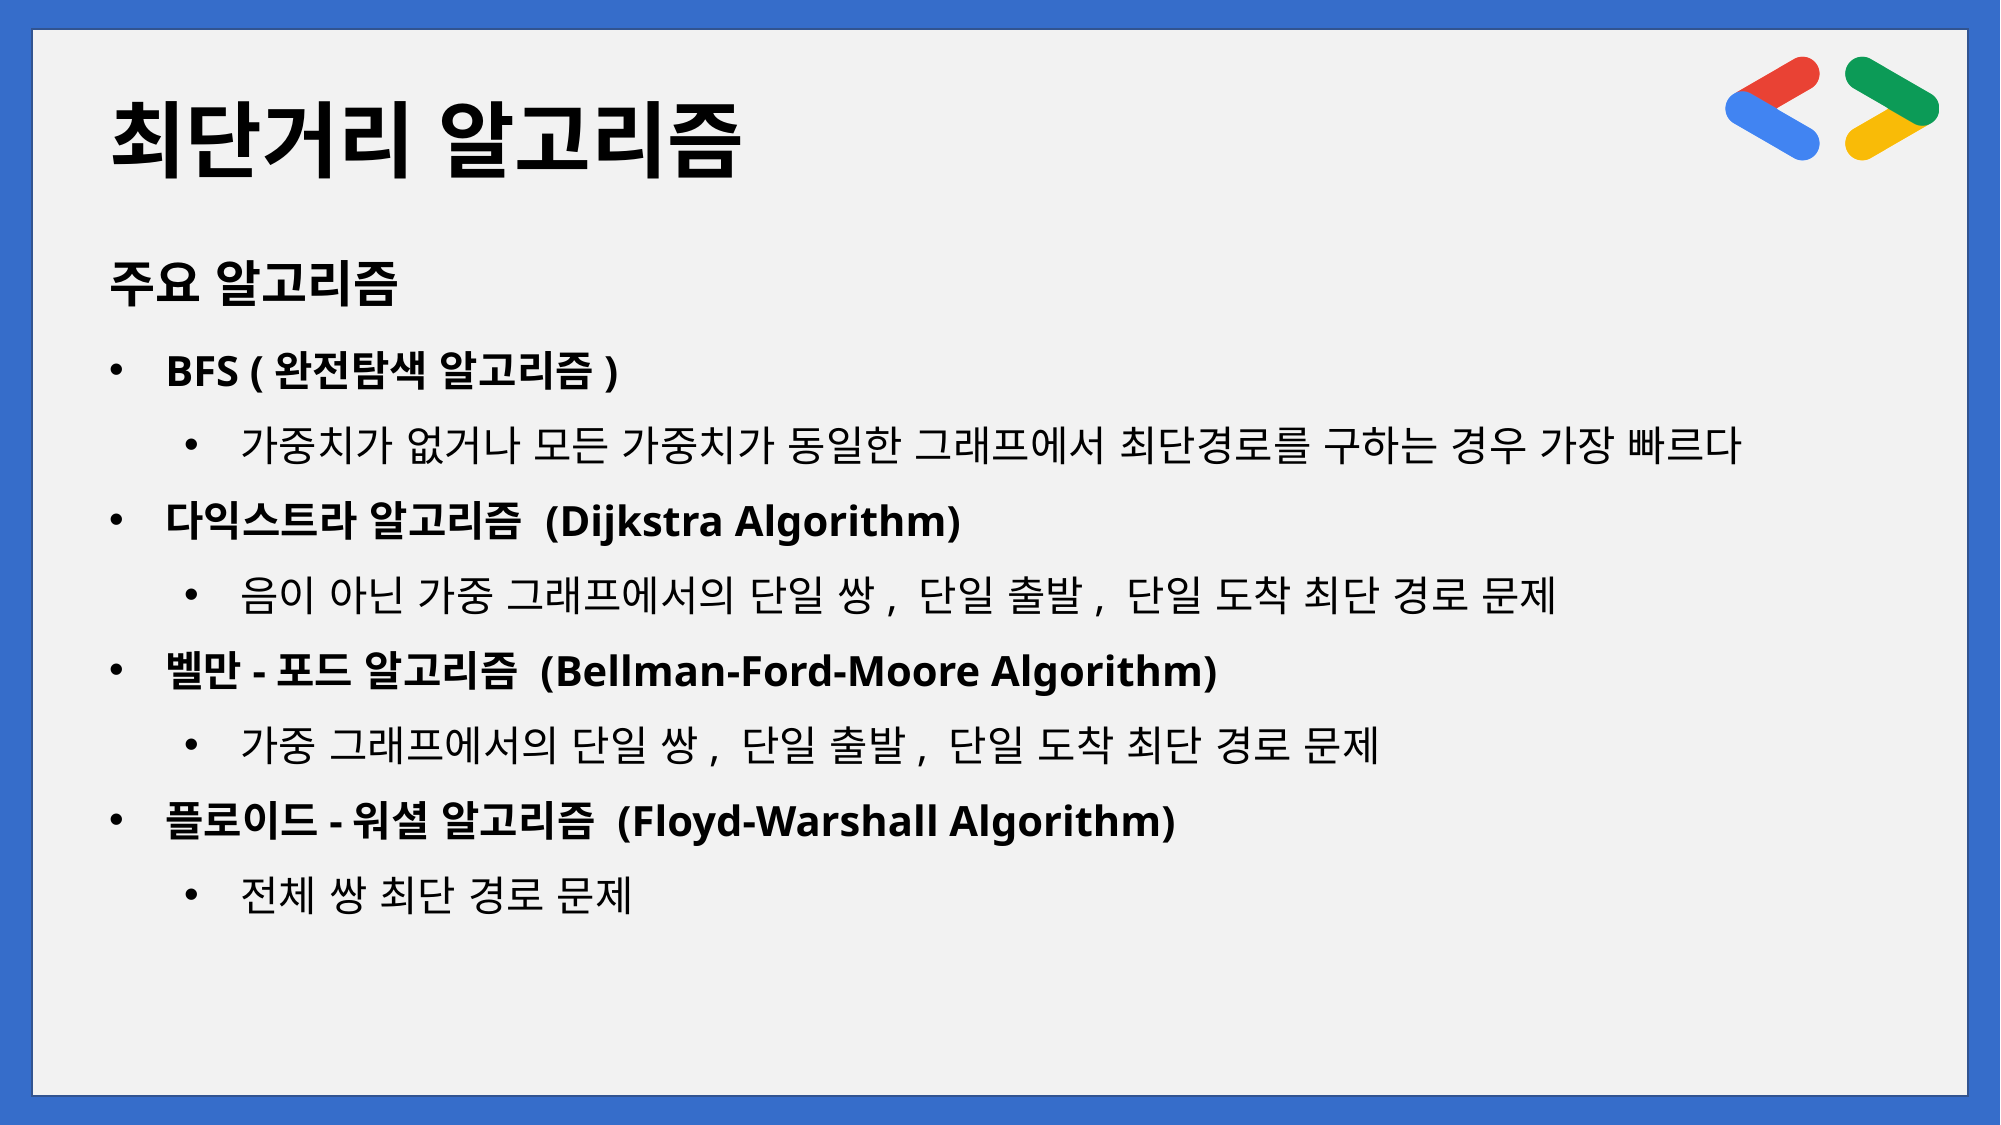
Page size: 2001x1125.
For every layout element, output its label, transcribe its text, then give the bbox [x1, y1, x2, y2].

text_box 최단거리 알고리즘 [94, 69, 1744, 198]
picture [1725, 1, 1939, 216]
text_box 주요 알고리즘 [94, 215, 1780, 320]
text_box BFS (완전탐색 알고리즘) 가중치가 없거나 모든 가중치가 동일한 그래프에서 최단경로를 구하는 경우 가장 빠르다 다익스트라 알고리즘 (Dijkstra Algorithm) 음이 아닌 가중 그래프에서의 단일 쌍, 단일 출발, 단일 도착 최단 경로 문제 벨만-포드 알고리즘 (Bellman-Ford-Moore Algorithm) 가중 그래프에서의 단일 쌍, 단일 출발, 단일 도착 최단 경로 문제 플로이드-워셜 알고리즘 (Floyd-Warshall Algorithm) 전체 쌍 최단 경로 문제 [94, 320, 1780, 928]
text_box [77, 68, 688, 186]
